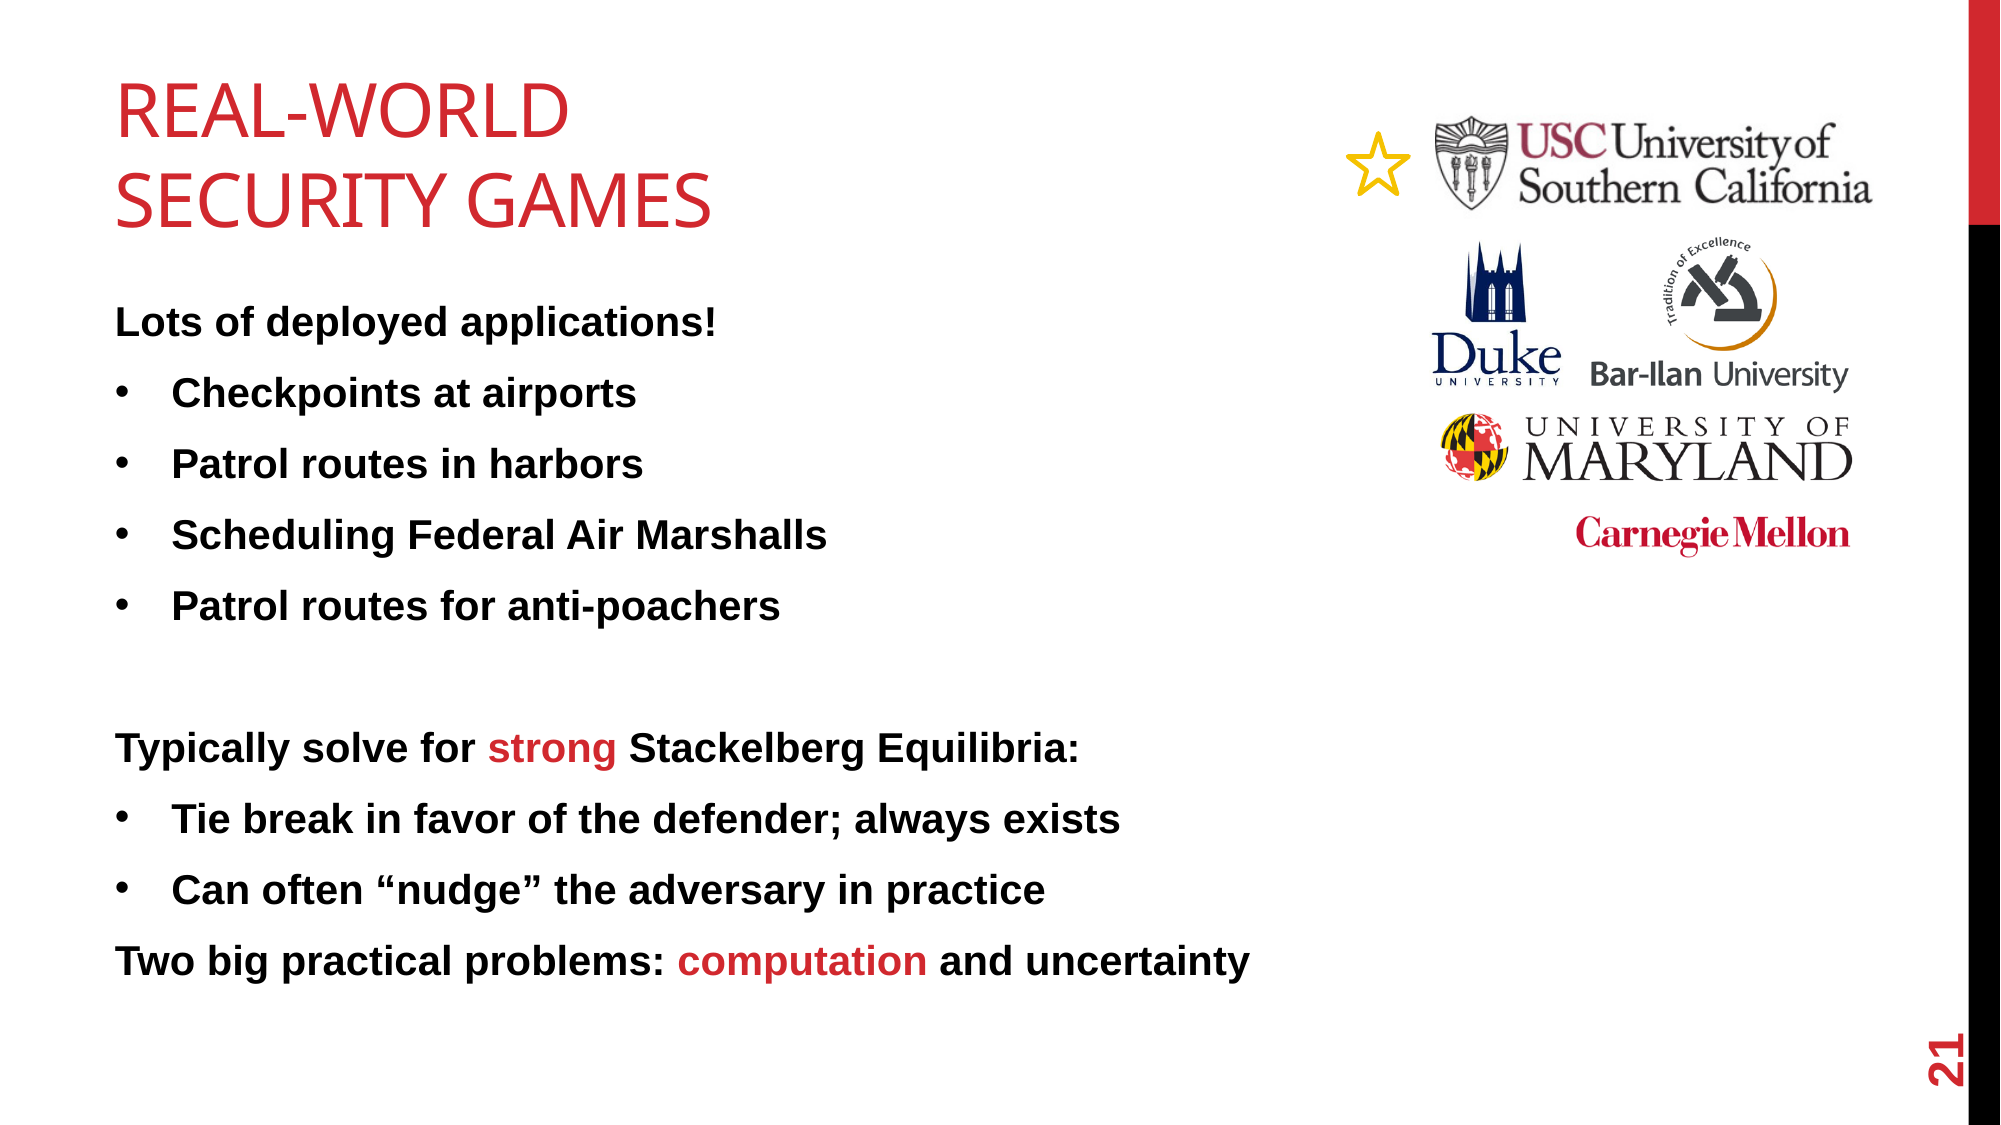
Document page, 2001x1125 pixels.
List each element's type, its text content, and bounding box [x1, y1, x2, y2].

slide_number 21 [1903, 887, 1984, 1104]
title Real-world Security Games [99, 25, 1367, 250]
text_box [1347, 75, 1875, 588]
list Lots of deployed applications! Checkpoints at airports Patrol routes in harbors Scheduling Federal Air Marshalls Patrol routes for anti-poachers Typically solve for strong Stackelberg Equilibria: Tie break in favor of the defender; always exists Can often “nudge” the adversary in practice Two big practical problems: computation and uncertainty [99, 287, 1767, 1005]
